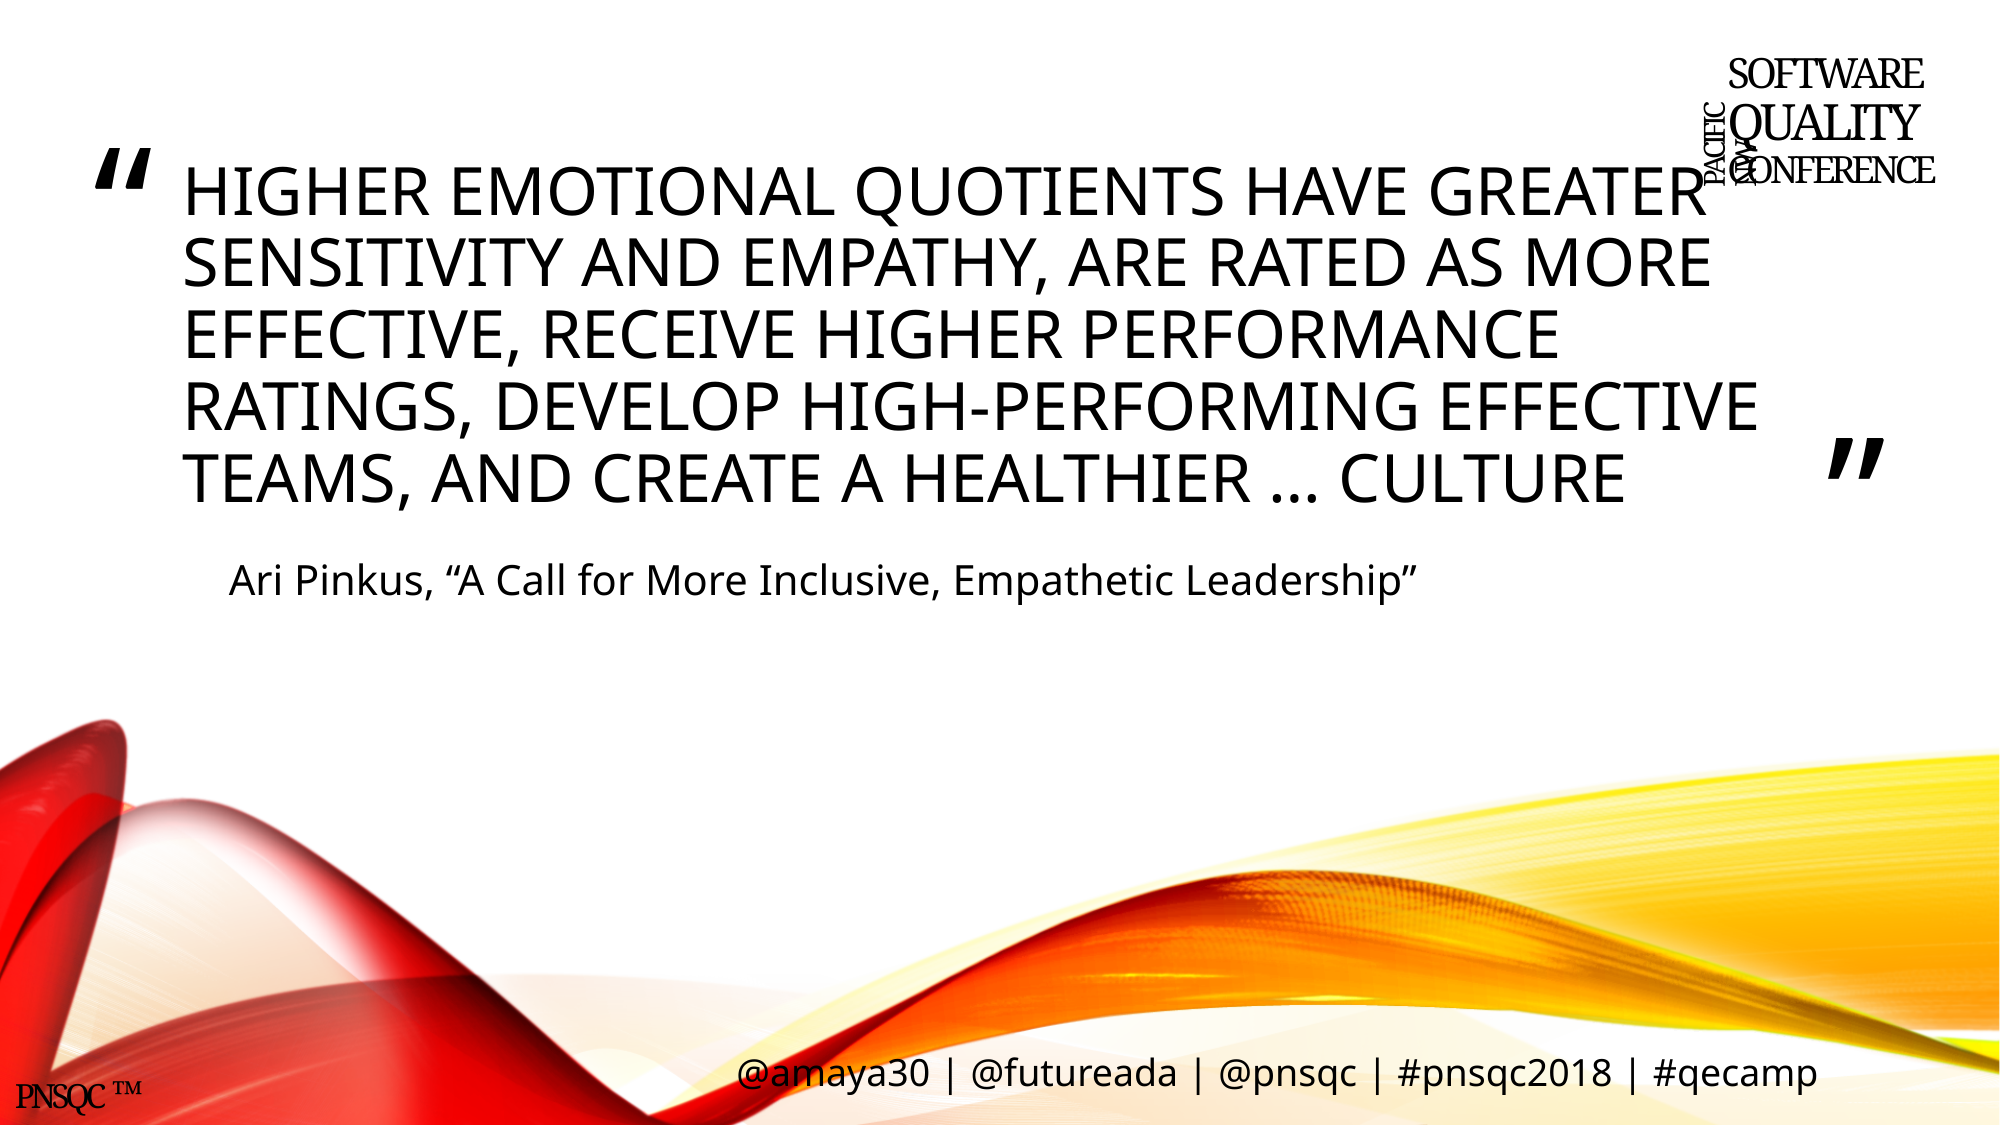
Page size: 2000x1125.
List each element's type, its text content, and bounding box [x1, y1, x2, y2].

picture [0, 717, 2000, 1125]
footer @amaya30 | @futureada | @pnsqc | #pnsqc2018 | #qecamp [687, 1045, 1835, 1105]
title higher emotional quotients have greater sensitivity and empathy, are rated as more effective, receive higher performance ratings, develop high-performing effective teams, and create a healthier … culture [168, 123, 1833, 551]
list Ari Pinkus, “A Call for More Inclusive, Empathetic Leadership” [213, 552, 1788, 625]
